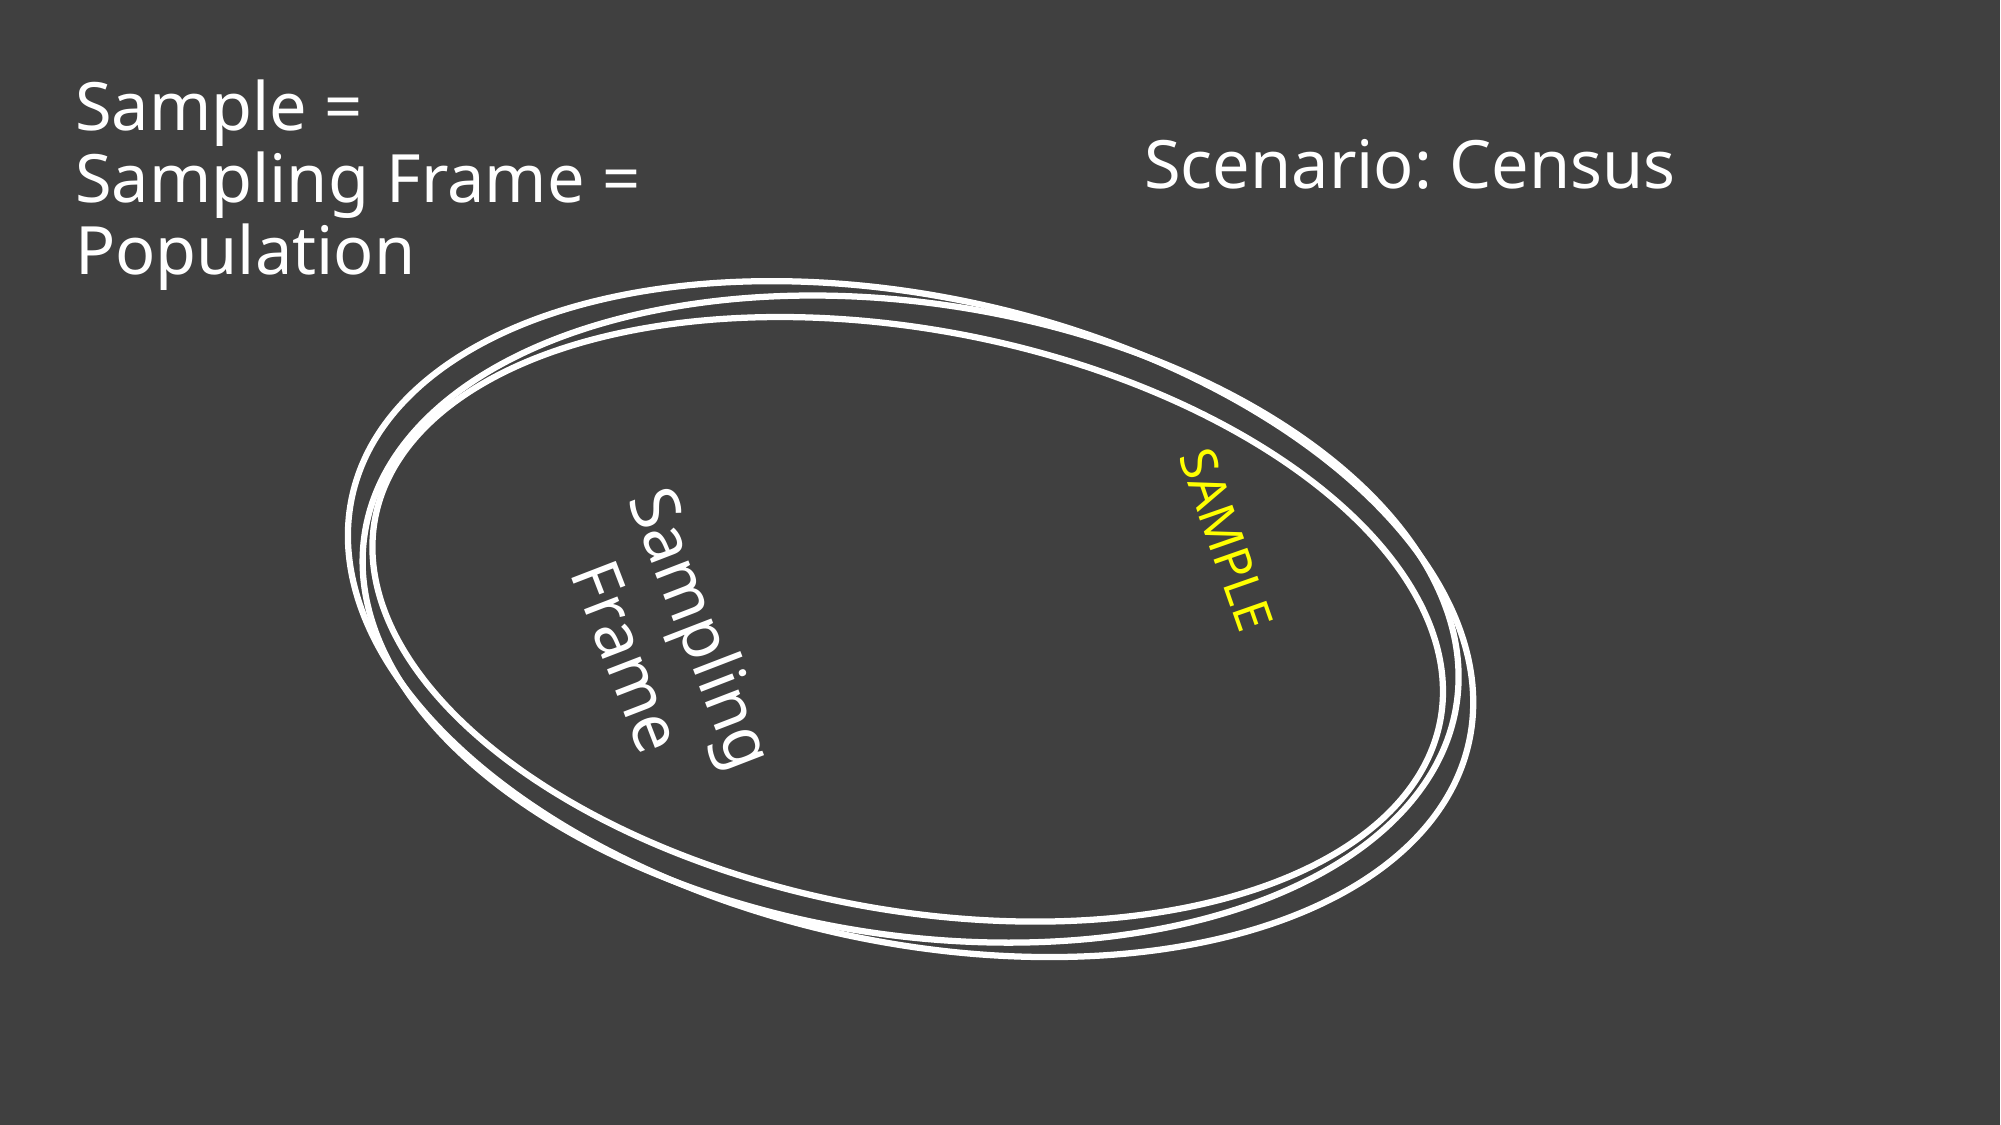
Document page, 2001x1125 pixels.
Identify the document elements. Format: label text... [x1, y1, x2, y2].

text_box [358, 303, 1464, 935]
text_box [1464, 638, 1475, 764]
text_box Scenario: Census [1129, 57, 1883, 276]
text_box [841, 935, 1239, 959]
title Sample = Sampling Frame = Population [60, 72, 814, 290]
text_box [346, 472, 358, 603]
text_box [599, 280, 960, 299]
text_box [368, 299, 1453, 910]
